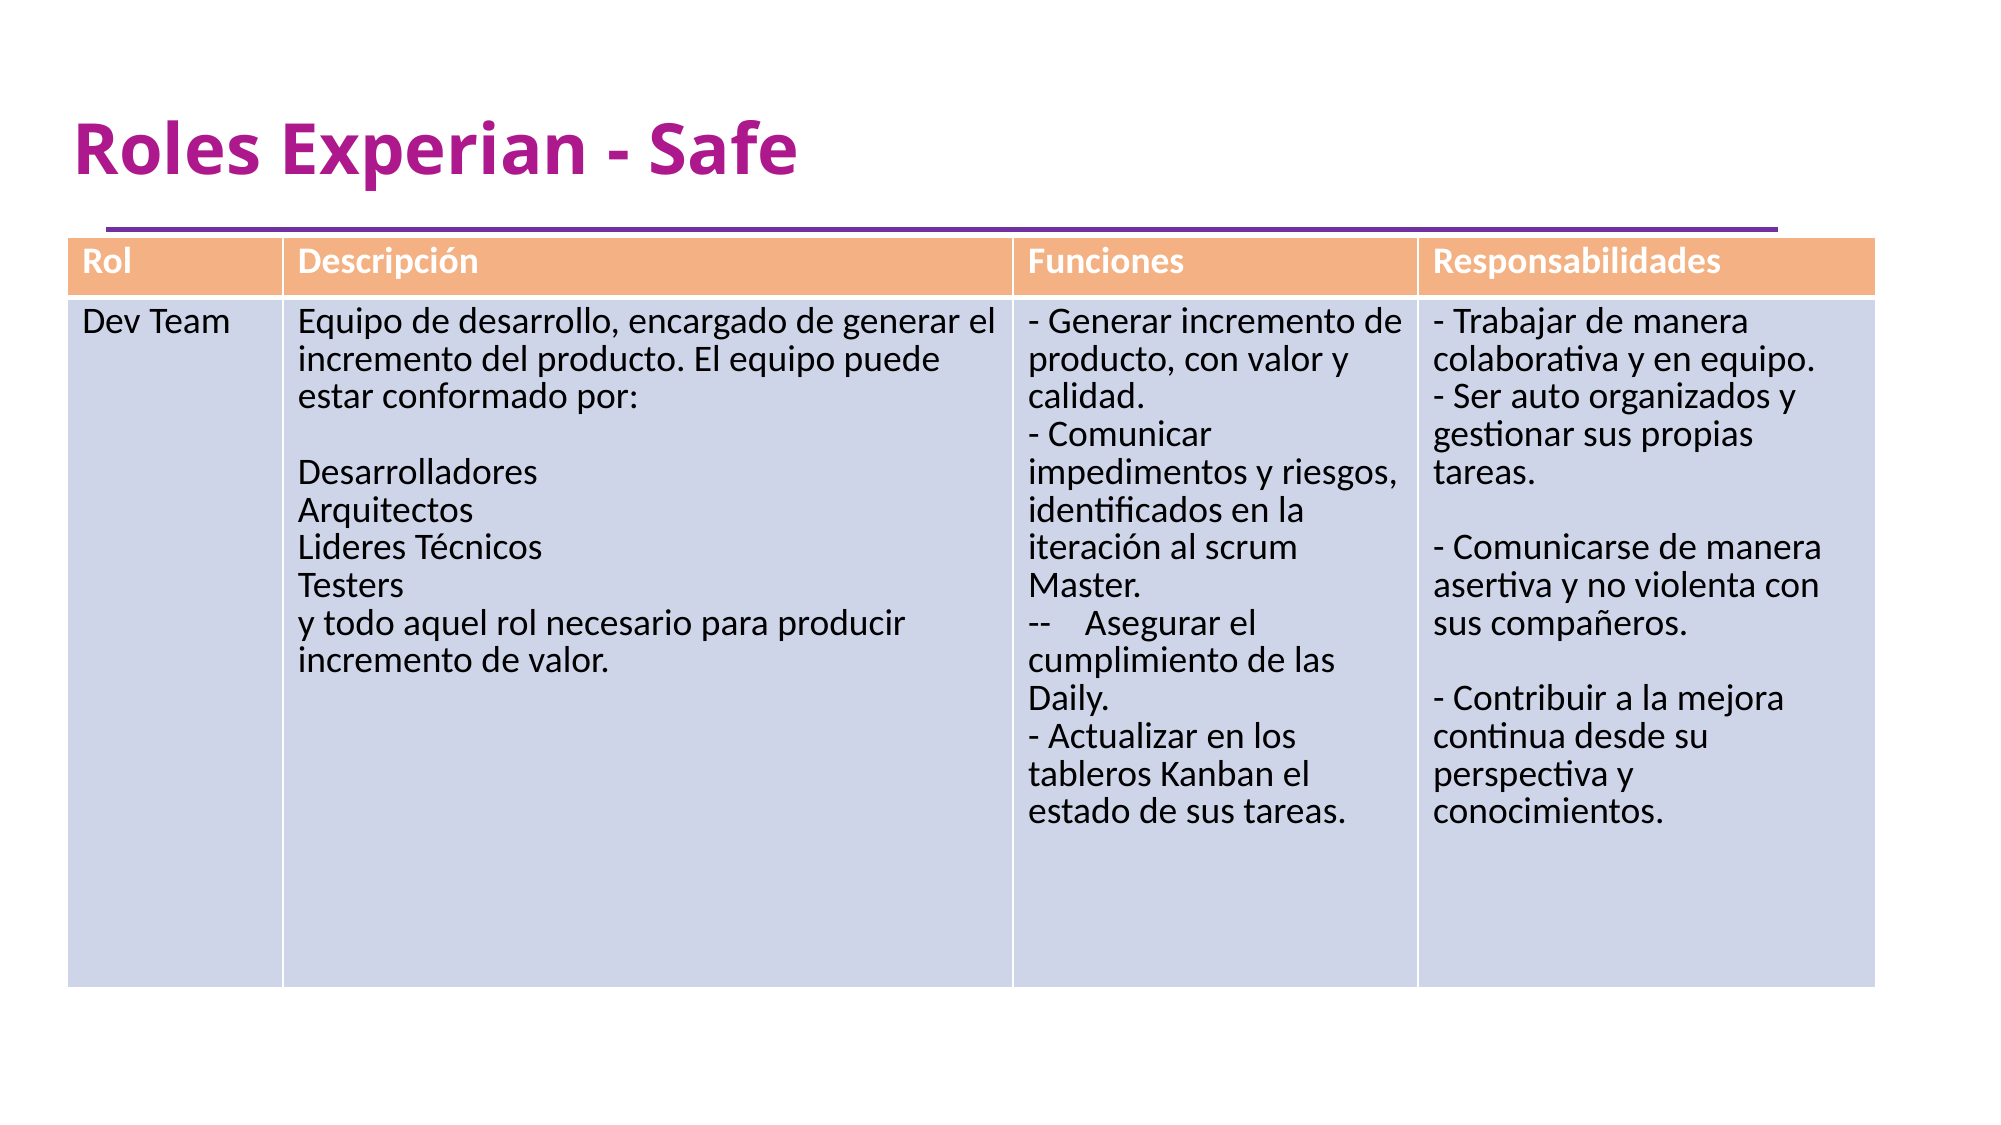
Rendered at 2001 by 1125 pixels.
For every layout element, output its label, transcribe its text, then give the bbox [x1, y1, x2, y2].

text_box Roles Experian - Safe [57, 105, 1807, 198]
table_cell - Trabajar de manera colaborativa y en equipo. - Ser auto organizados y gestionar sus propias tareas. - Comunicarse de manera asertiva y no violenta con sus compañeros. - Contribuir a la mejora continua desde su perspectiva y conocimientos. [1419, 300, 1875, 987]
table_header Descripción [284, 238, 1012, 295]
table_header Responsabilidades [1419, 238, 1875, 295]
table_header Funciones [1014, 238, 1417, 295]
table_cell Equipo de desarrollo, encargado de generar el incremento del producto. El equipo puede estar conformado por: Desarrolladores Arquitectos Lideres Técnicos Testers y todo aquel rol necesario para producir incremento de valor. [284, 300, 1012, 987]
table_header Rol [68, 238, 282, 295]
table_cell - Generar incremento de producto, con valor y calidad. - Comunicar impedimentos y riesgos, identificados en la iteración al scrum Master. -- Asegurar el cumplimiento de las Daily. - Actualizar en los tableros Kanban el estado de sus tareas. [1014, 300, 1417, 987]
table_cell Dev Team [68, 300, 282, 987]
